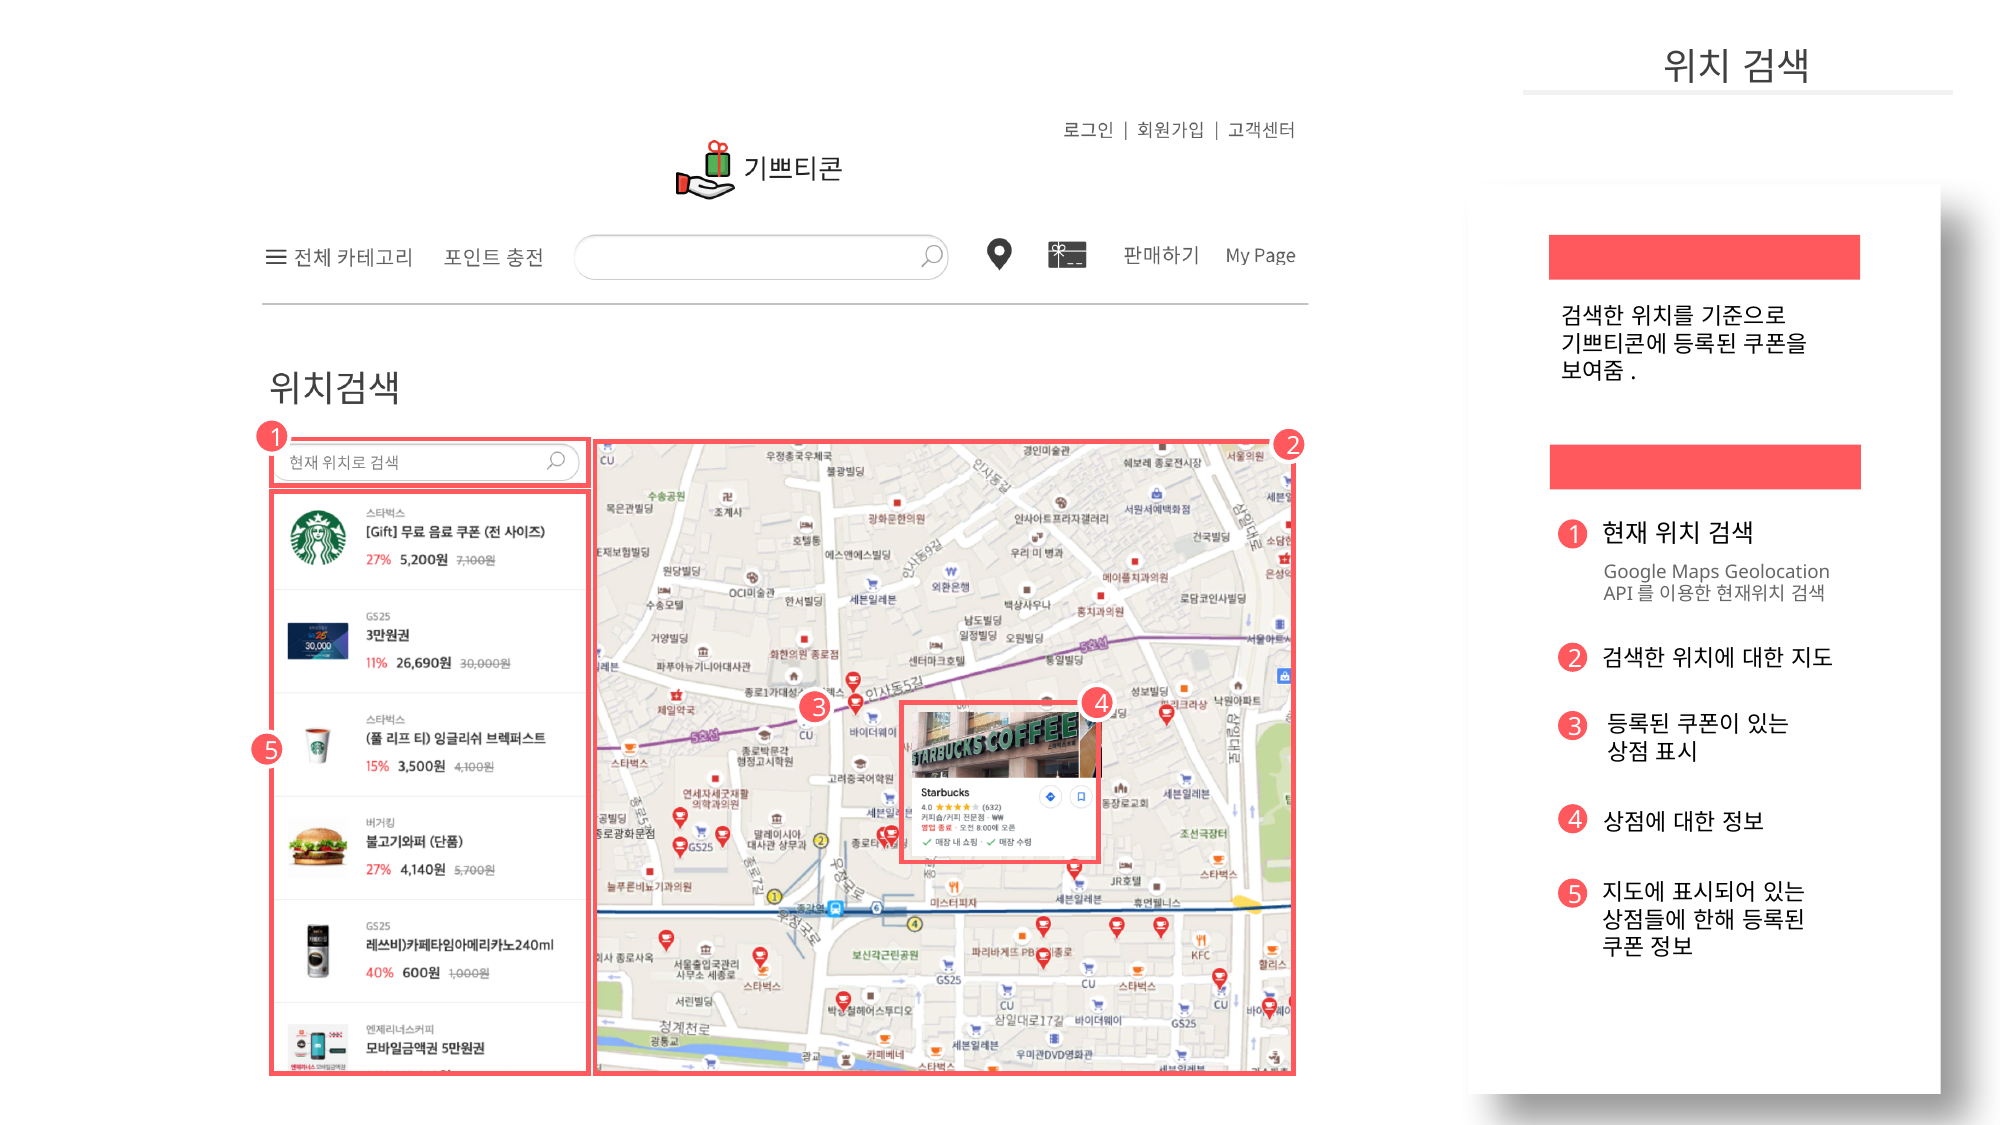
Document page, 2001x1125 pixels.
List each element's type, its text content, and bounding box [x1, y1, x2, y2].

text_box 2 [1558, 642, 1587, 672]
text_box 등록된 쿠폰이 있는 상점 표시 [1592, 702, 1879, 773]
text_box 위치 검색 [1516, 44, 1959, 86]
text_box 검색한 위치에 대한 지도 [1587, 635, 1911, 679]
text_box [1467, 183, 1942, 1095]
text_box 상점에 대한 정보 [1588, 799, 1913, 842]
text_box 개요 [1549, 234, 1861, 280]
text_box 지도에 표시되어 있는 상점들에 한해 등록된 쿠폰 정보 [1587, 870, 1857, 968]
text_box 화면설계 [1549, 444, 1861, 490]
text_box 1 [1558, 519, 1587, 549]
picture [80, 90, 1442, 1074]
text_box Google Maps Geolocation API를 이용한 현재위치 검색 [1588, 551, 1862, 612]
text_box 3 [1558, 710, 1588, 741]
text_box 현재 위치 검색 [1587, 509, 1836, 555]
text_box 검색한 위치를 기준으로 기쁘티콘에 등록된 쿠폰을 보여줌. [1546, 294, 1857, 392]
text_box 5 [1558, 878, 1588, 908]
text_box 4 [1558, 804, 1588, 834]
